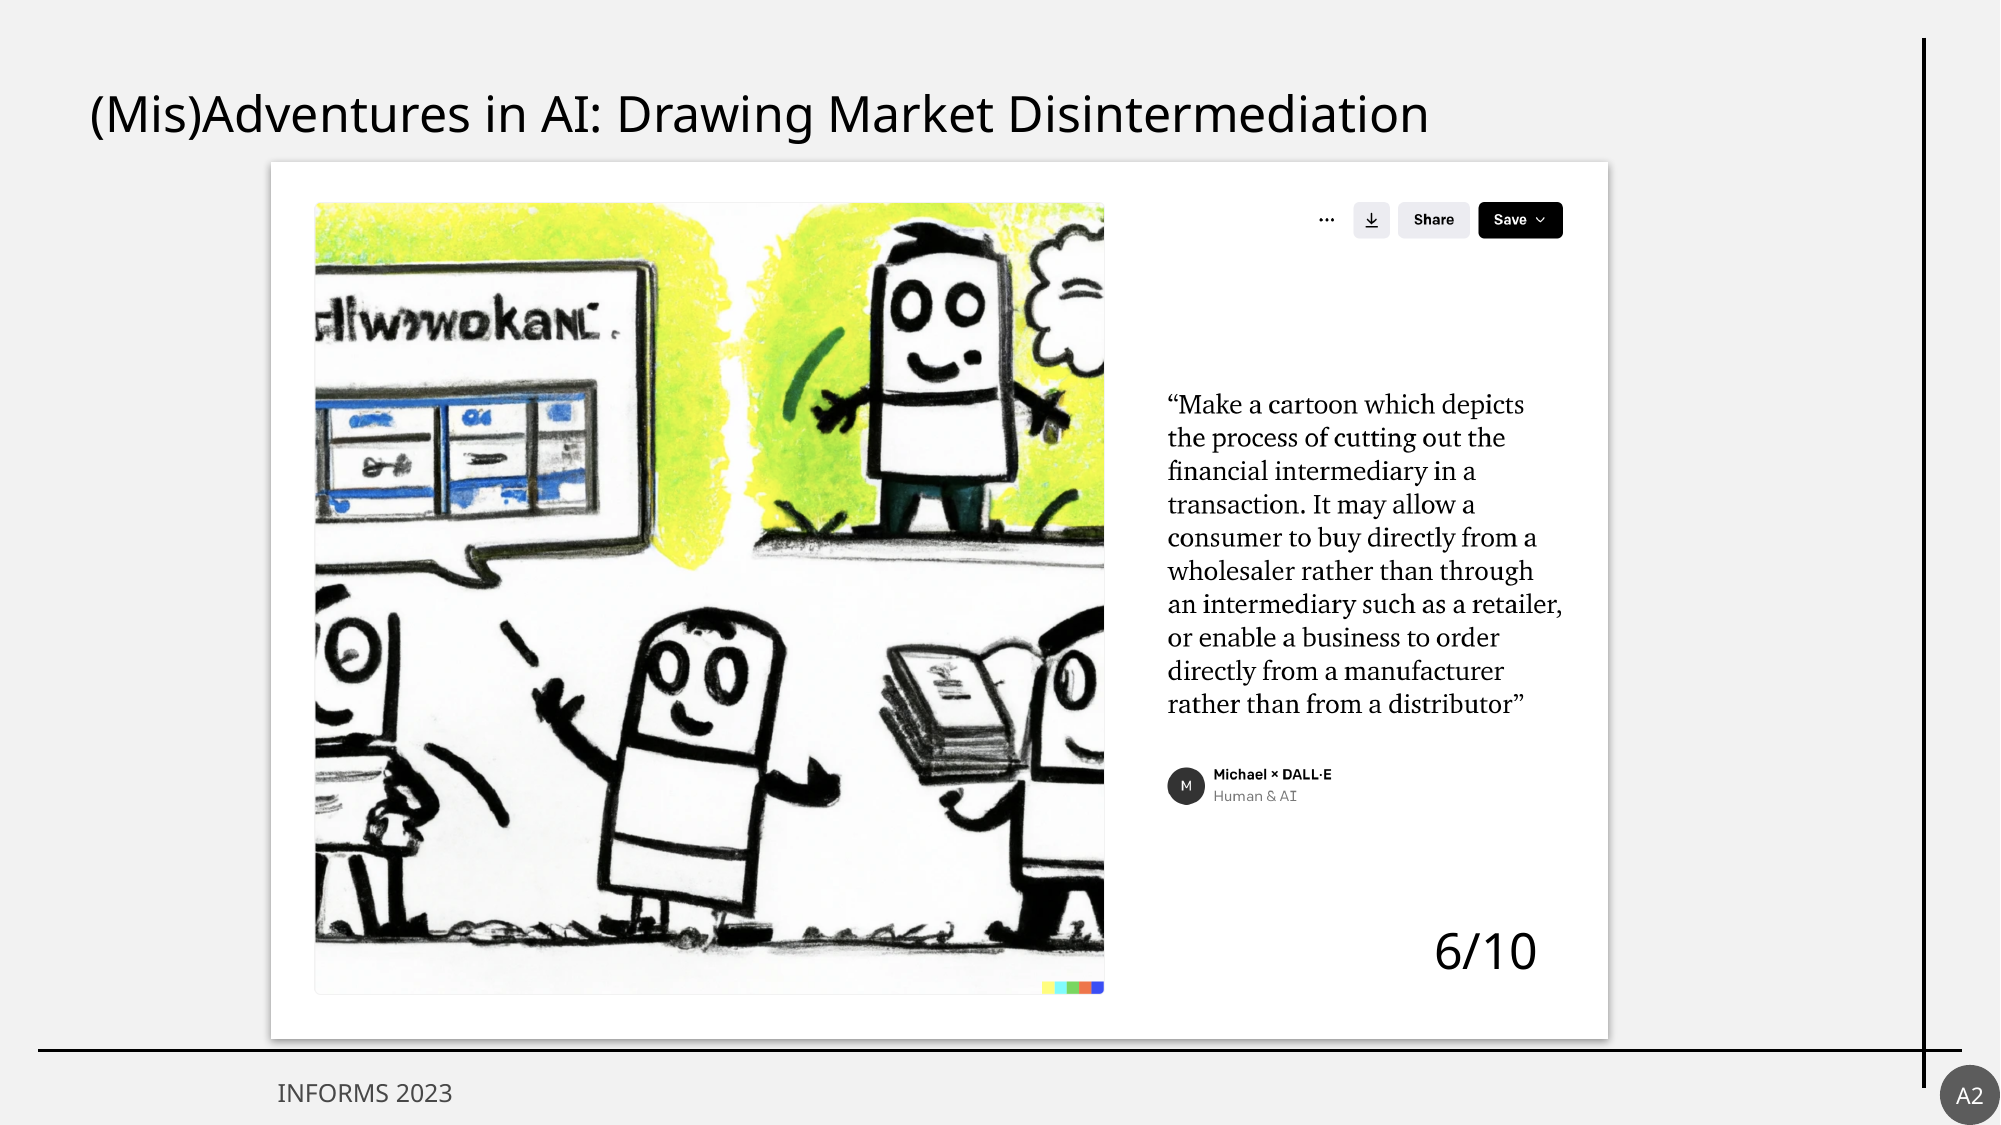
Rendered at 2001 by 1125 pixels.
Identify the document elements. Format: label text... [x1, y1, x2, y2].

footer INFORMS 2023 [262, 1068, 1231, 1122]
picture [302, 193, 1578, 1008]
text_box (Mis)Adventures in AI: Drawing Market Disintermediation [75, 75, 1913, 150]
slide_number A2 [1939, 1064, 2000, 1125]
